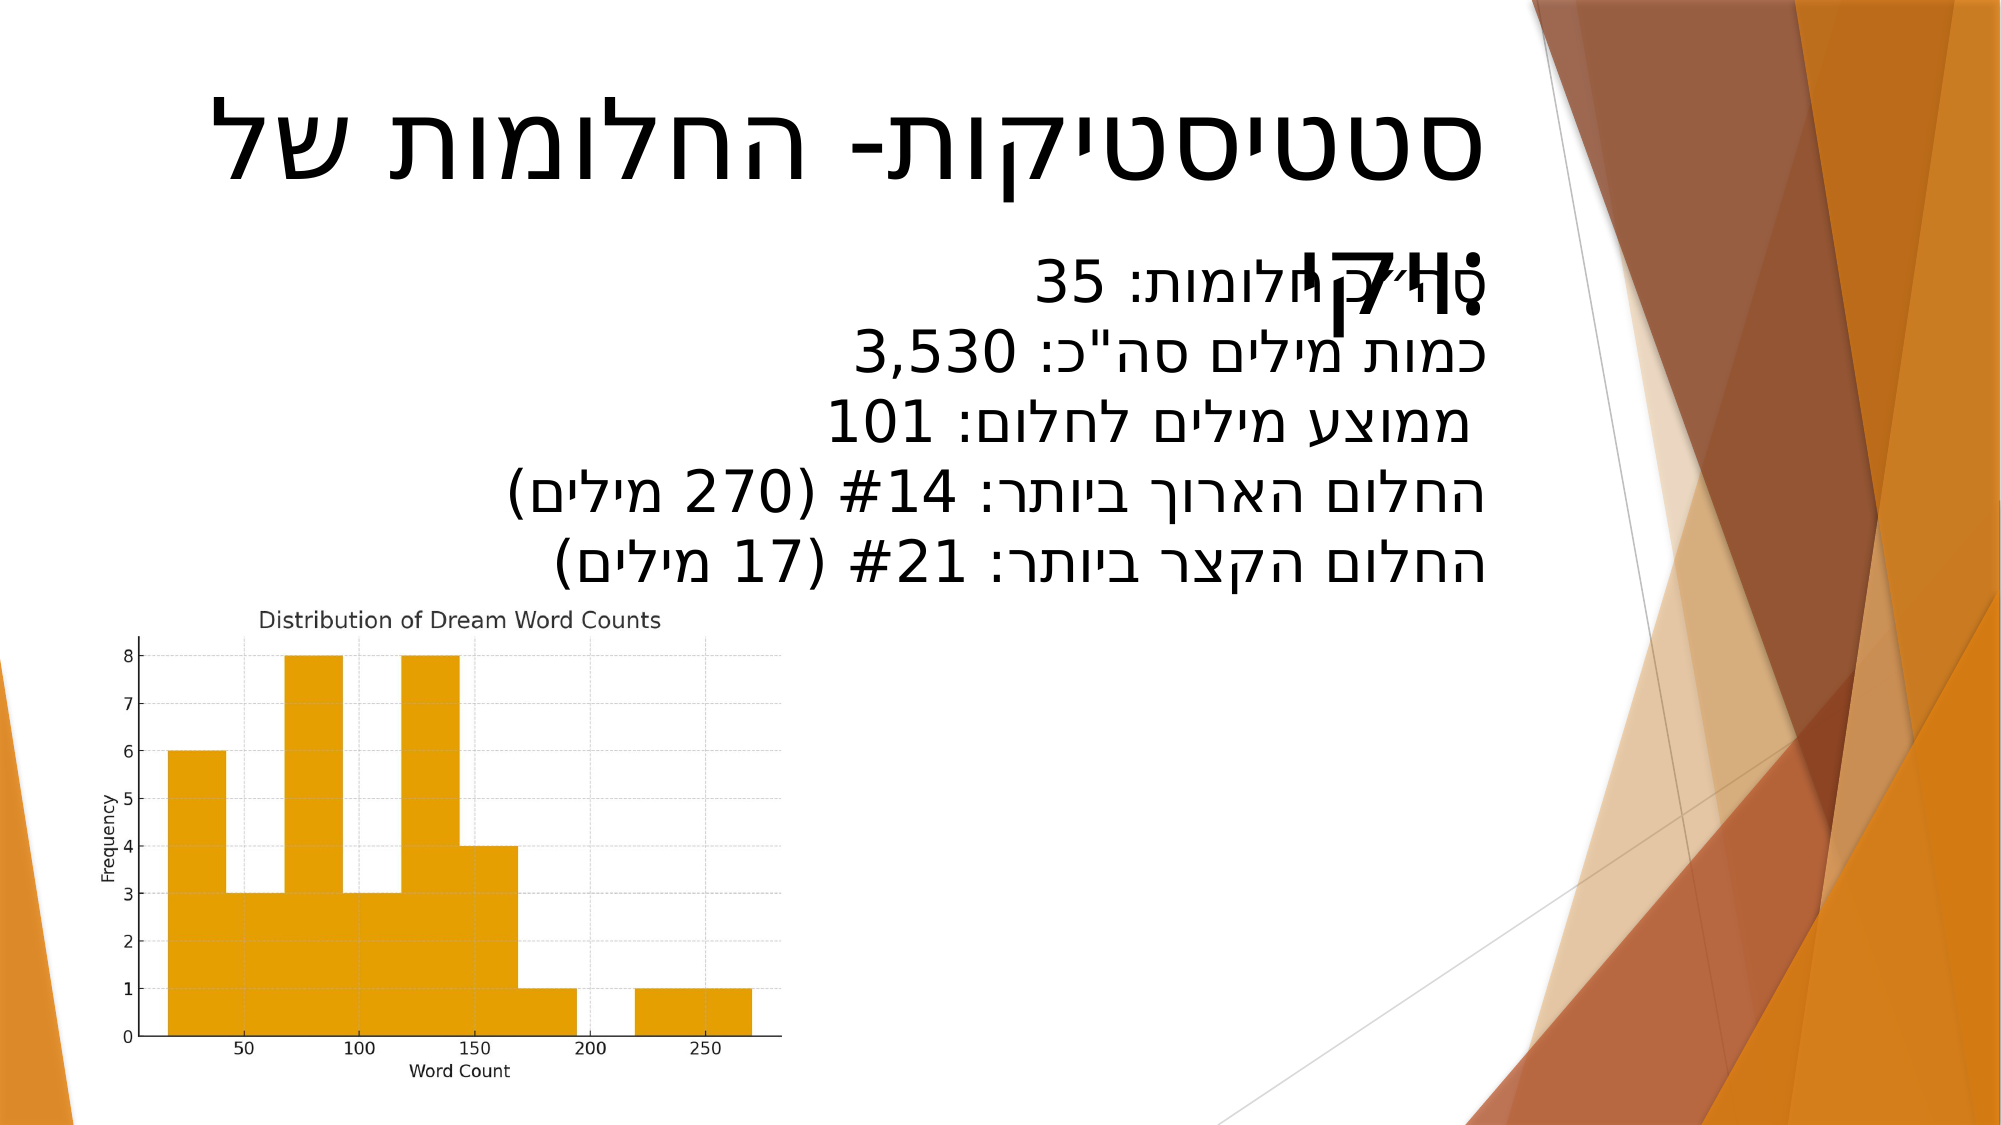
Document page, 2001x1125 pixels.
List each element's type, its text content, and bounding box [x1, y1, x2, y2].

text_box סה״כ חלומות: 35 כמות מילים סה"כ: 3,530 ממוצע מילים לחלום: 101 החלום הארוך ביותר: #14 (270 מילים) החלום הקצר ביותר: #21 (17 מילים) [312, 345, 1504, 602]
picture [89, 600, 791, 1091]
text_box סטטיסטיקות- החלומות של ויקי: [120, 60, 1504, 345]
